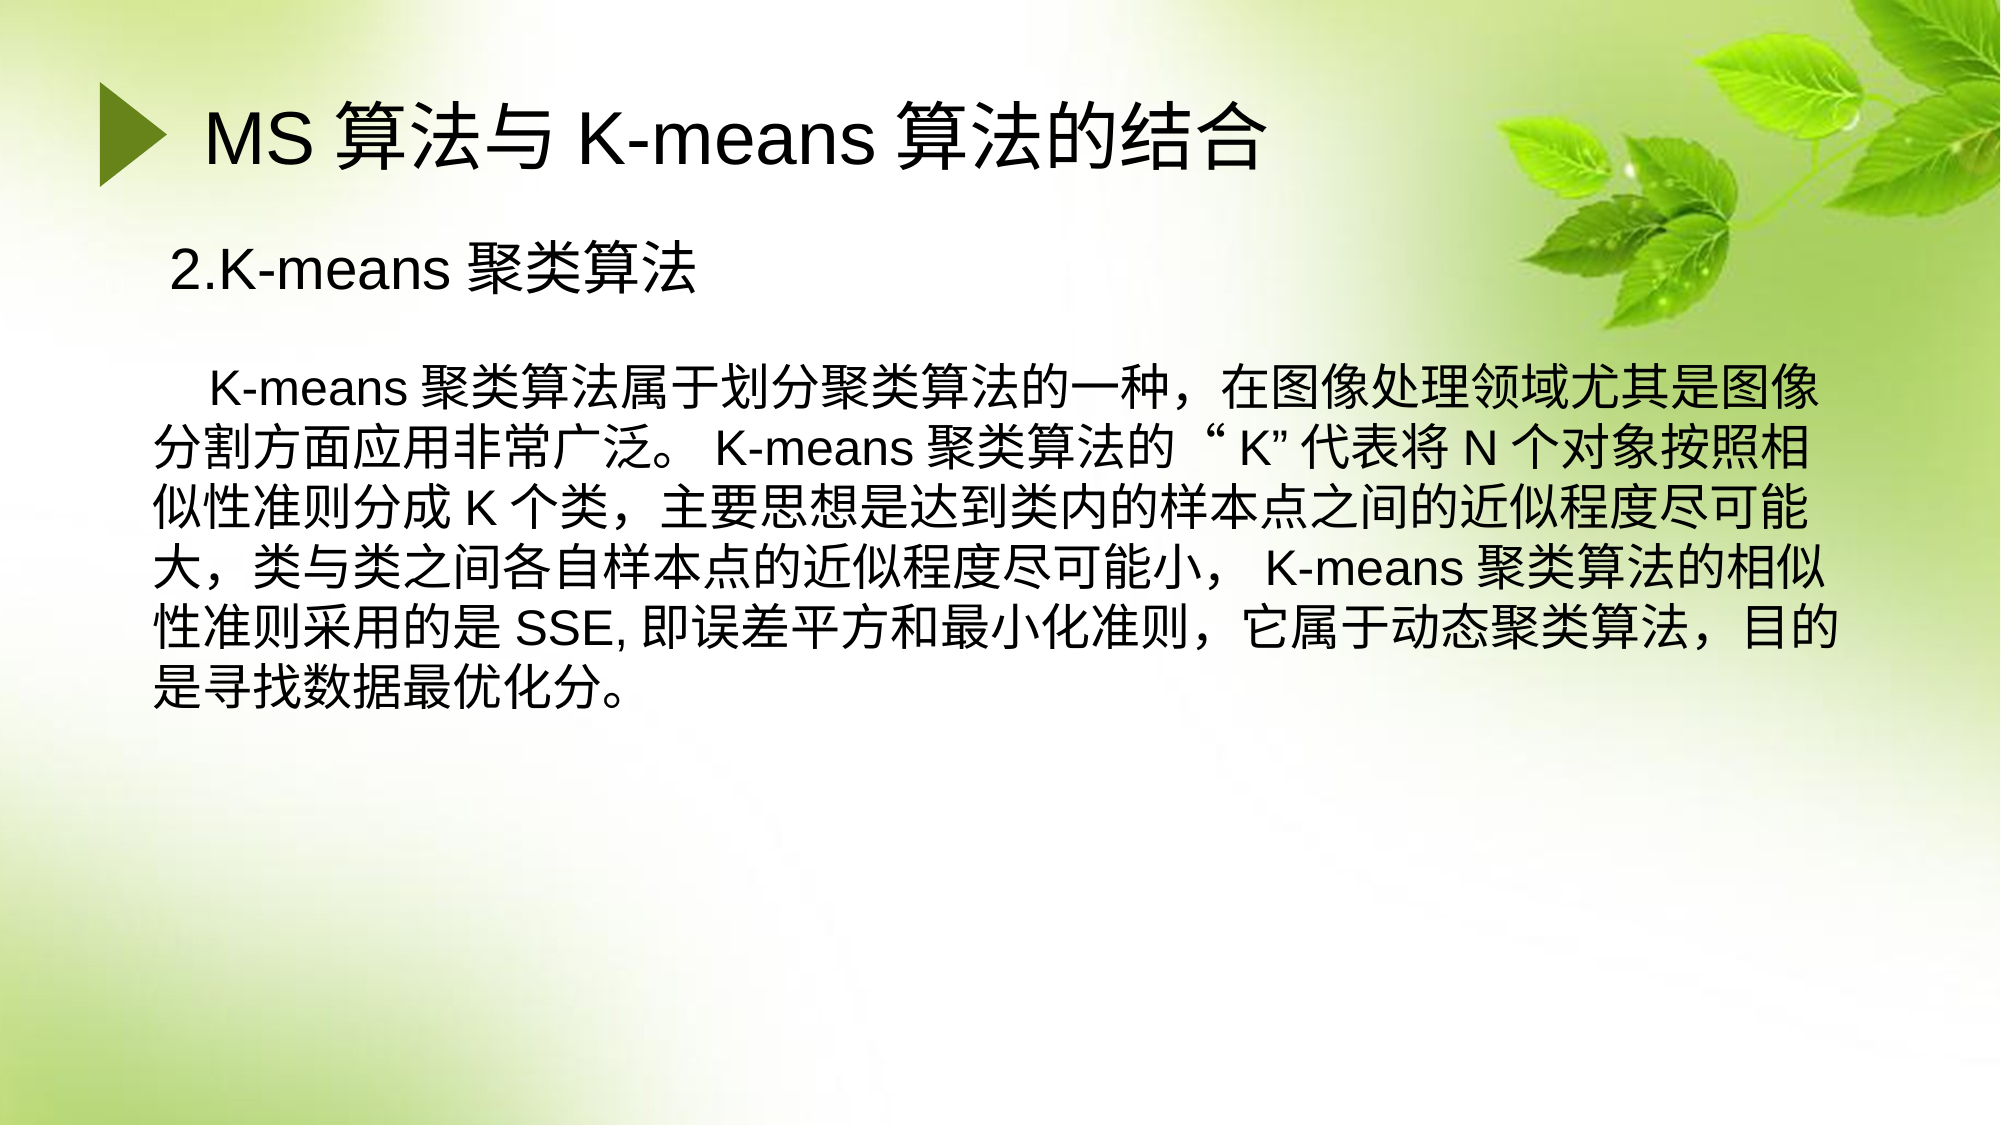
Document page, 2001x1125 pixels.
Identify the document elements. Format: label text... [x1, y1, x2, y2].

title MS算法与K-means算法的结合 [188, 58, 1444, 211]
picture [0, 0, 2001, 1125]
text_box 2.K-means聚类算法 [155, 223, 795, 309]
list K-means聚类算法属于划分聚类算法的一种，在图像处理领域尤其是图像分割方面应用非常广泛。K-means聚类算法的“K”代表将N个对象按照相似性准则分成K个类，主要思想是达到类内的样本点之间的近似程度尽可能大，类与类之间各自样本点的近似程度尽可能小，K-means聚类算法的相似性准则采用的是SSE,即误差平方和最小化准则，它属于动态聚类算法，目的是寻找数据最优化分。 [137, 348, 1863, 1005]
